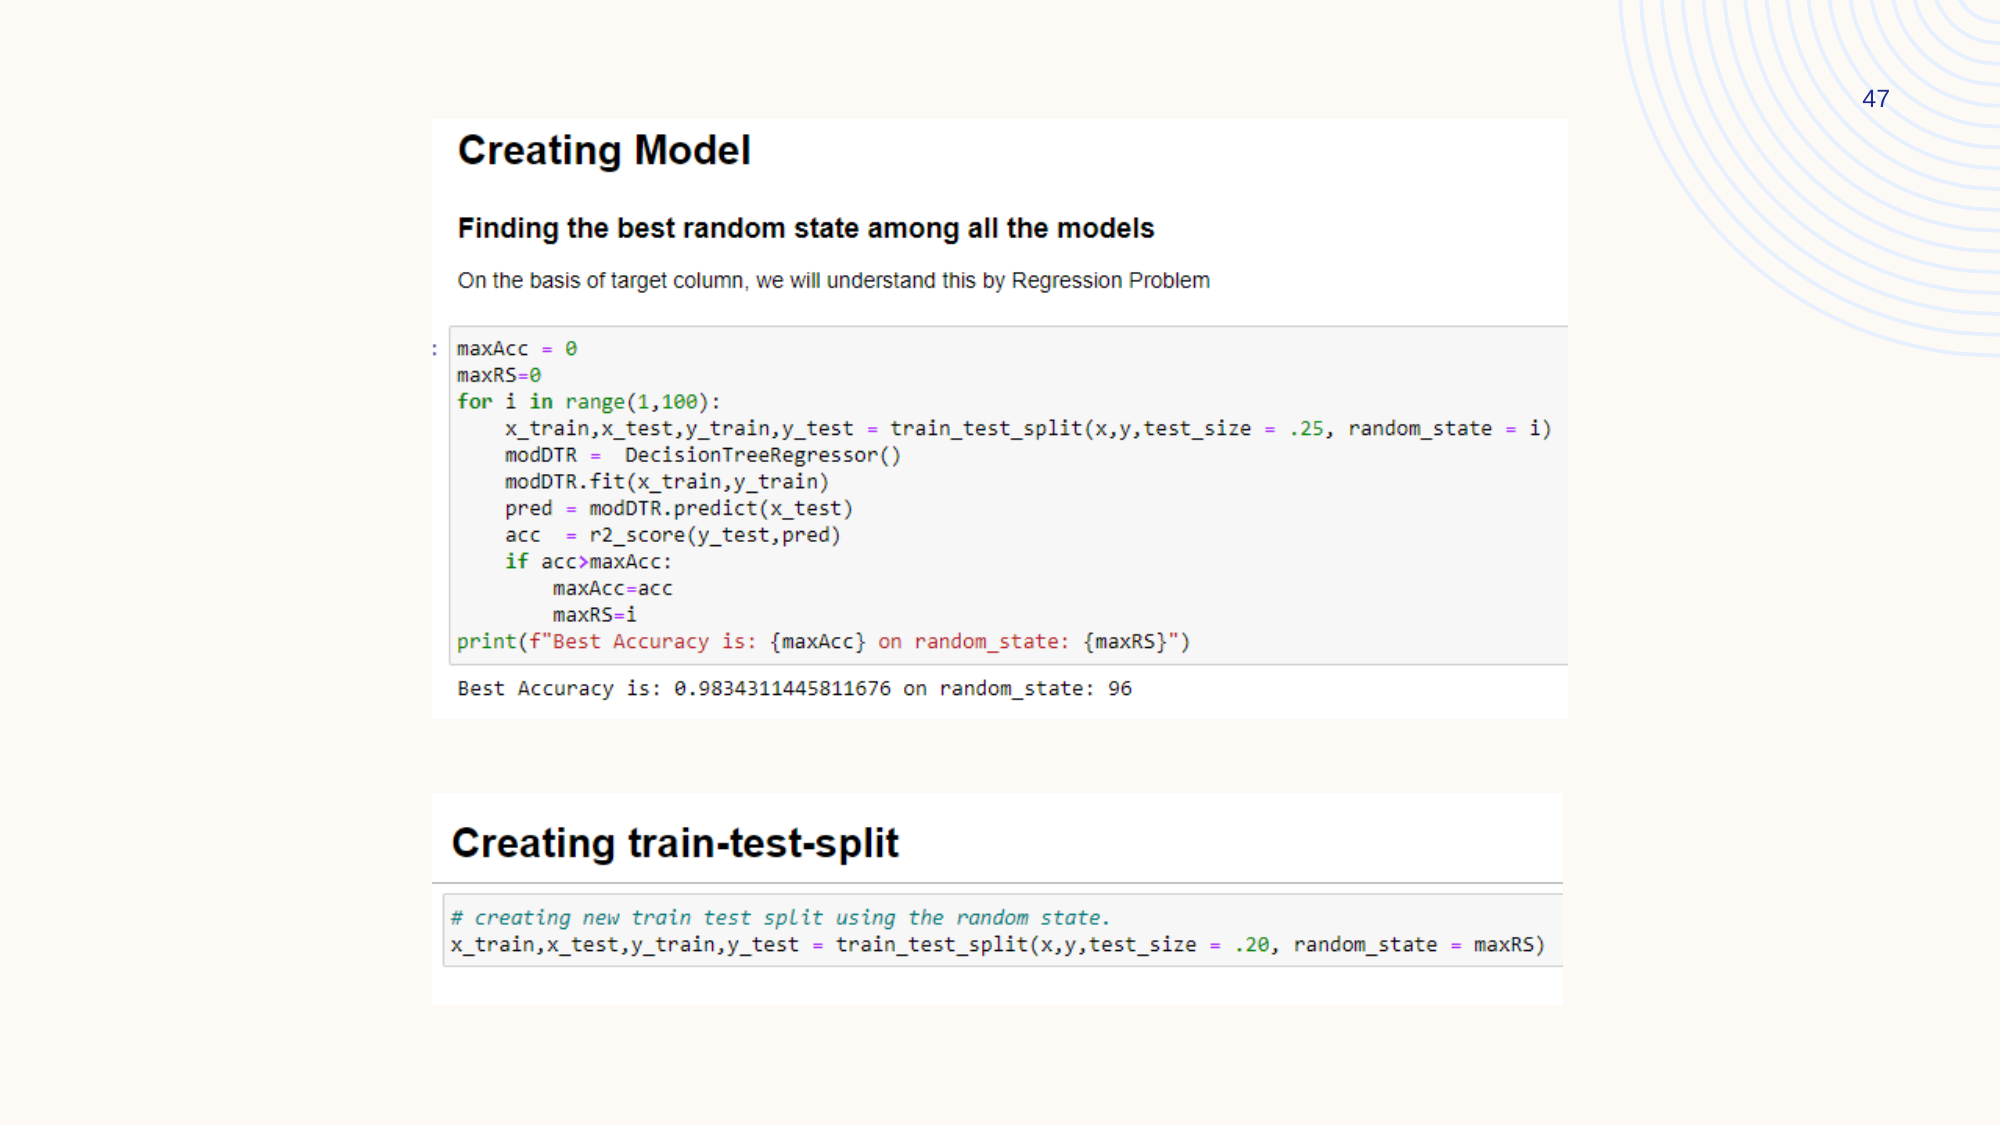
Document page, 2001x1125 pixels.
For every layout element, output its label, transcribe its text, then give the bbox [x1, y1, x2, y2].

picture [432, 119, 1568, 719]
slide_number 47 [1795, 75, 1958, 120]
picture [432, 793, 1563, 1005]
